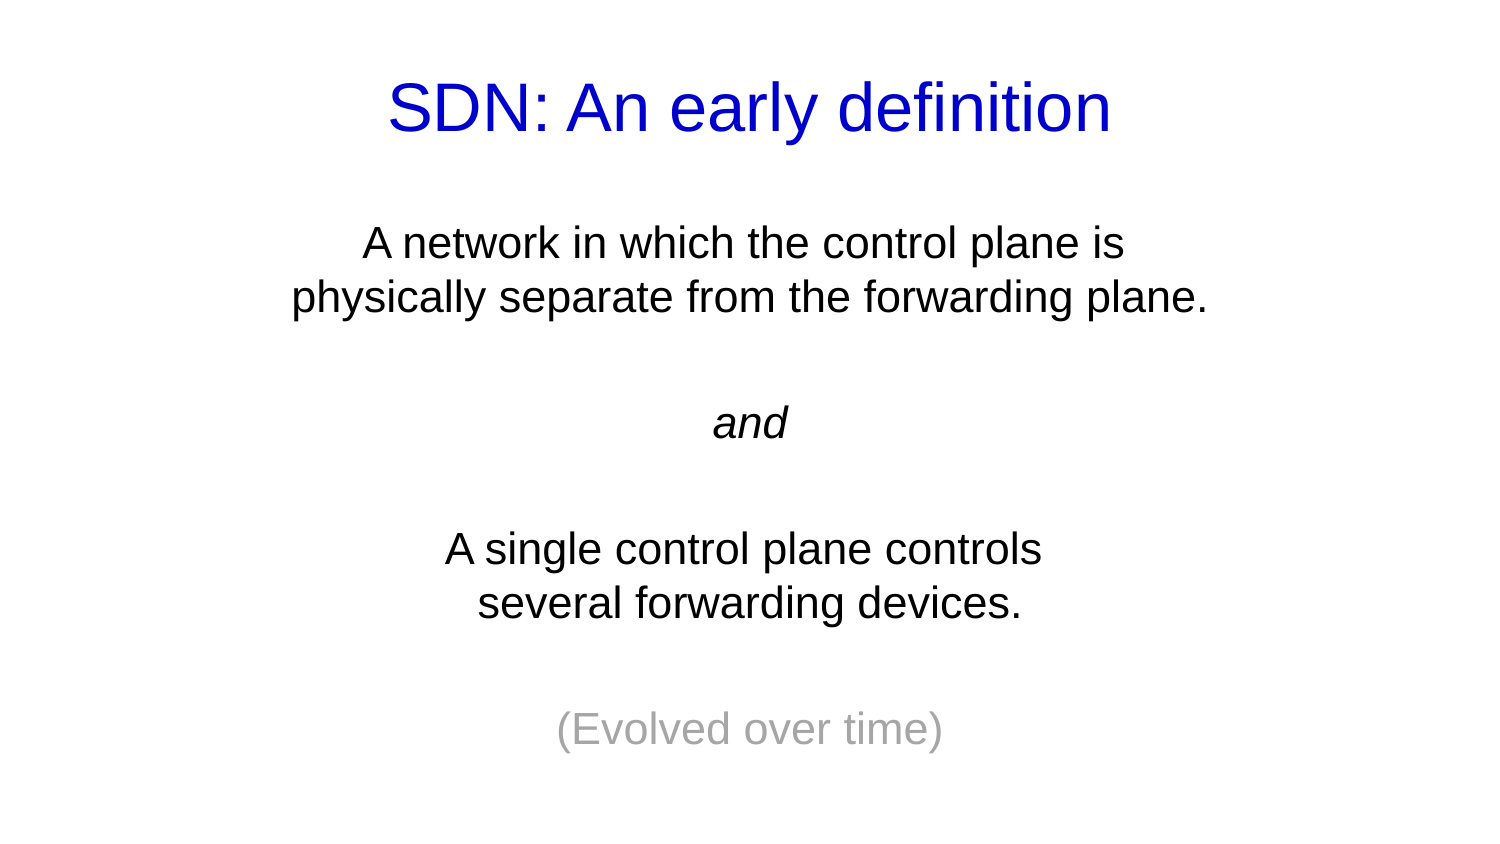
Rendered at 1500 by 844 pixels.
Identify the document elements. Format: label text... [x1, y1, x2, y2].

list A network in which the control plane is physically separate from the forwarding plane. and A single control plane controls several forwarding devices. (Evolved over time) [243, 206, 1257, 763]
title SDN: An early definition [75, 33, 1425, 175]
